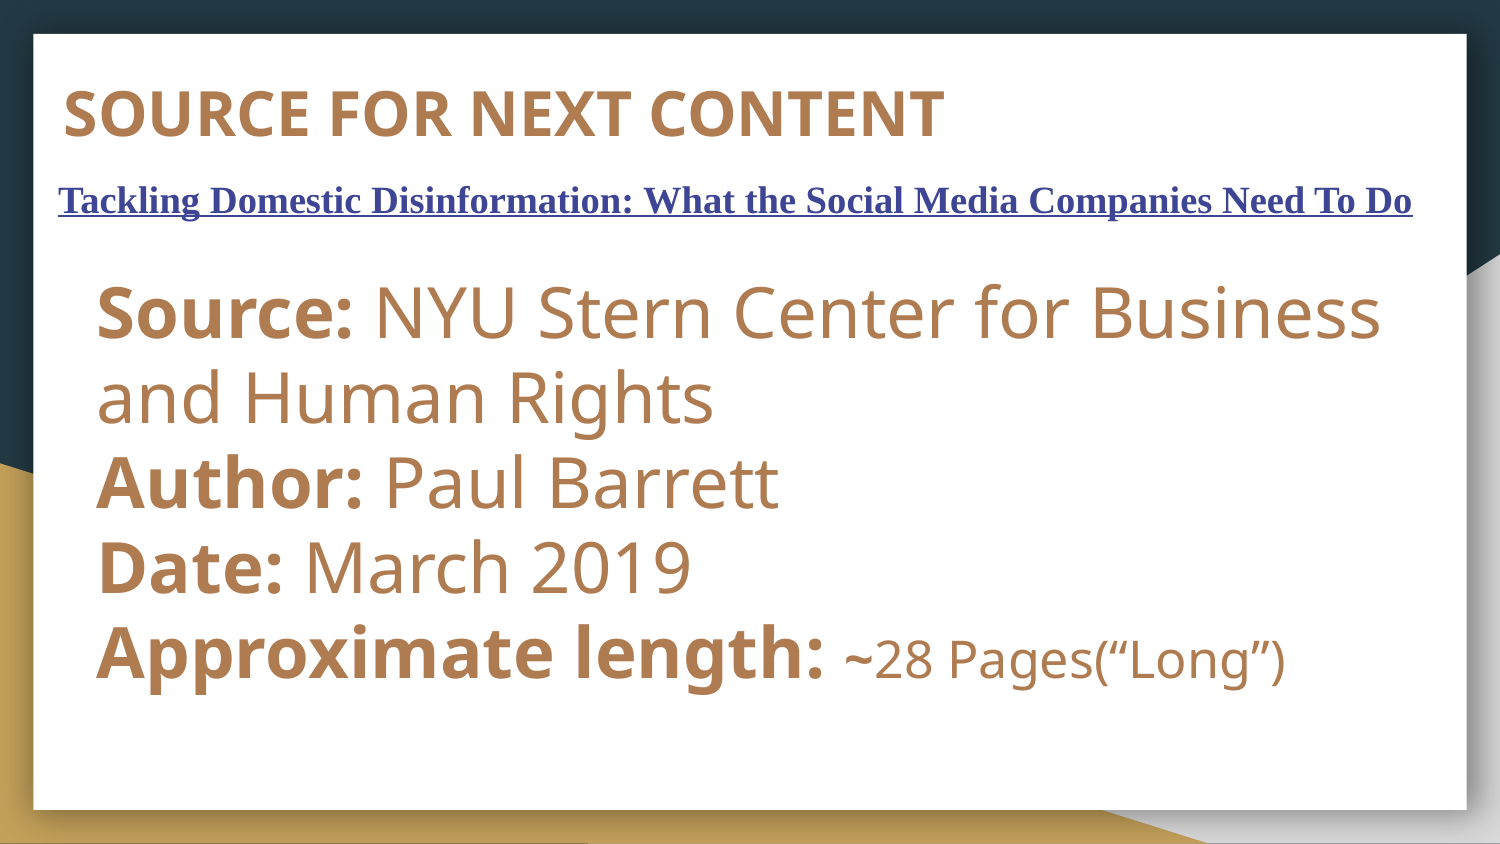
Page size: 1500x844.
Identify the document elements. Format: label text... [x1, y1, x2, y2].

title SOURCE FOR NEXT CONTENT [48, 58, 1244, 152]
subtitle Tackling Domestic Disinformation: What the Social Media Companies Need To Do [43, 152, 1500, 218]
list Source: NYU Stern Center for Business and Human Rights Author: Paul Barrett Date: March 2019 Approximate length: ~28 Pages(“Long”) [81, 252, 1434, 716]
